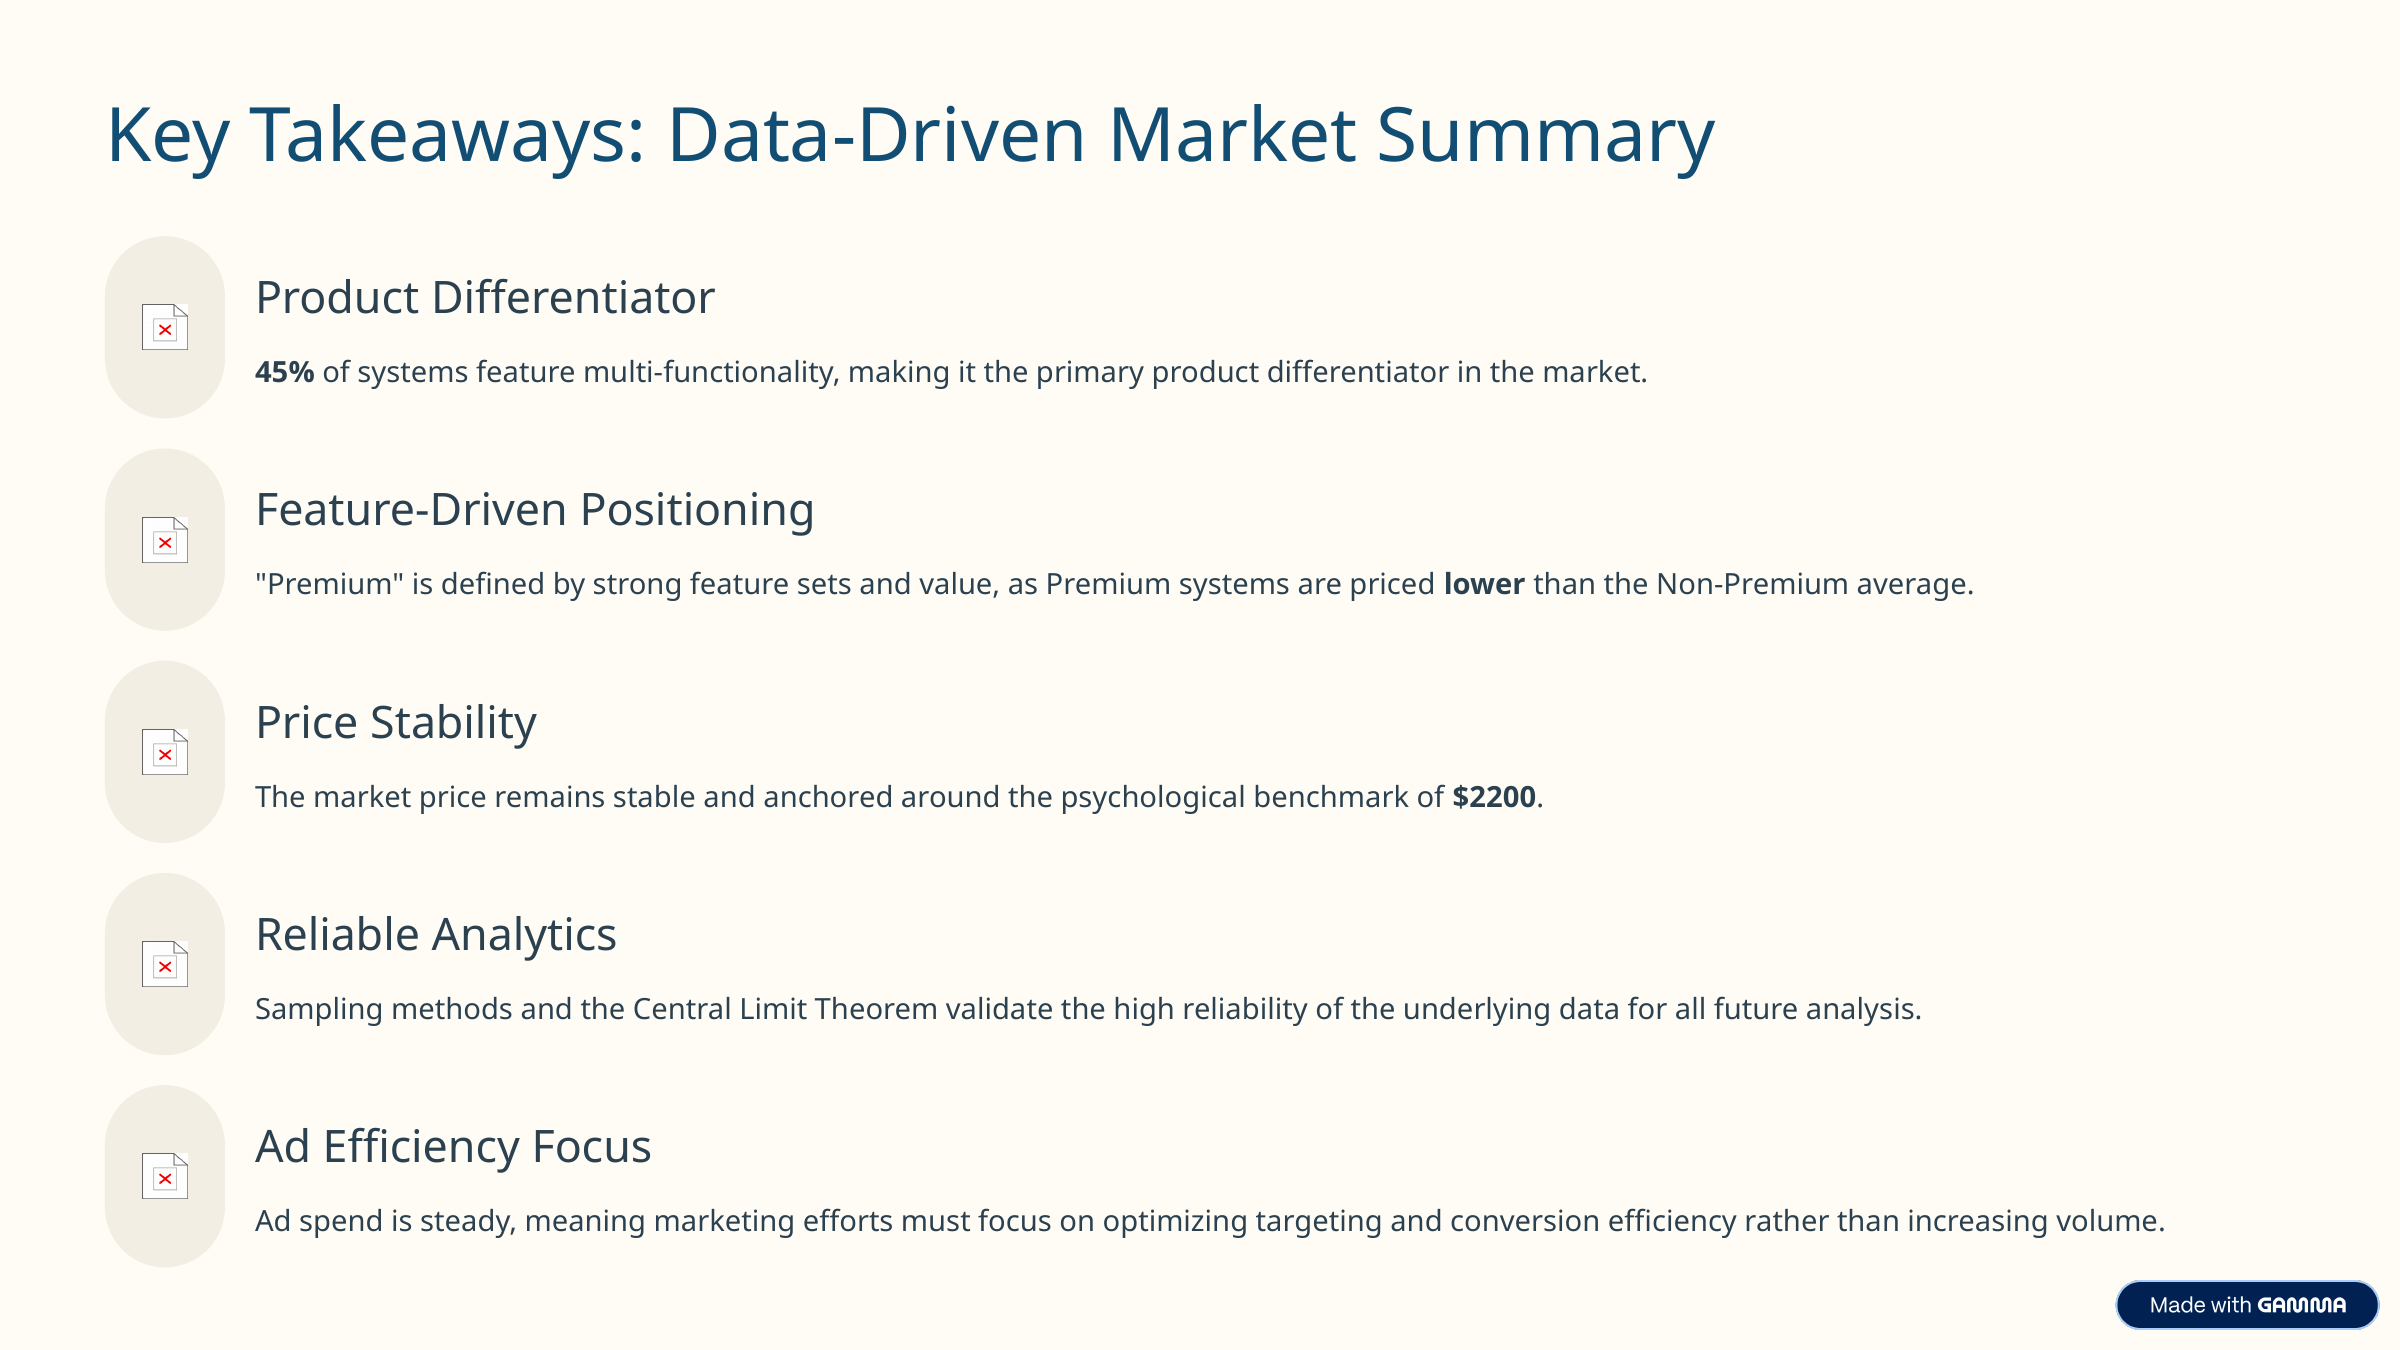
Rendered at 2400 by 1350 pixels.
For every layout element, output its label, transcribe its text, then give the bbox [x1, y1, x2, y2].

text_box Feature-Driven Positioning [254, 478, 832, 535]
picture [142, 1153, 188, 1199]
text_box Sampling methods and the Central Limit Theorem validate the high reliability of the underlying data for all future analysis. [254, 977, 2295, 1026]
picture [2106, 1271, 2389, 1339]
picture [142, 729, 188, 775]
text_box Ad Efficiency Focus [255, 1115, 706, 1172]
text_box [104, 872, 225, 1056]
text_box Reliable Analytics [255, 903, 706, 960]
picture [142, 941, 188, 987]
picture [142, 304, 188, 350]
text_box Ad spend is steady, meaning marketing efforts must focus on optimizing targeting and conversion efficiency rather than increasing volume. [254, 1189, 2295, 1238]
text_box Key Takeaways: Data-Driven Market Summary [104, 82, 1839, 177]
text_box [104, 660, 225, 843]
text_box 45% of systems feature multi-functionality, making it the primary product differentiator in the market. [254, 340, 2295, 389]
text_box The market price remains stable and anchored around the psychological benchmark of $2200. [254, 764, 2295, 813]
text_box Product Differentiator [255, 266, 726, 323]
text_box [104, 236, 225, 419]
text_box "Premium" is defined by strong feature sets and value, as Premium systems are priced lower than the Non-Premium average. [254, 552, 2295, 601]
picture [142, 517, 188, 563]
text_box [104, 448, 225, 631]
text_box Price Stability [255, 690, 706, 747]
text_box [104, 1085, 225, 1268]
